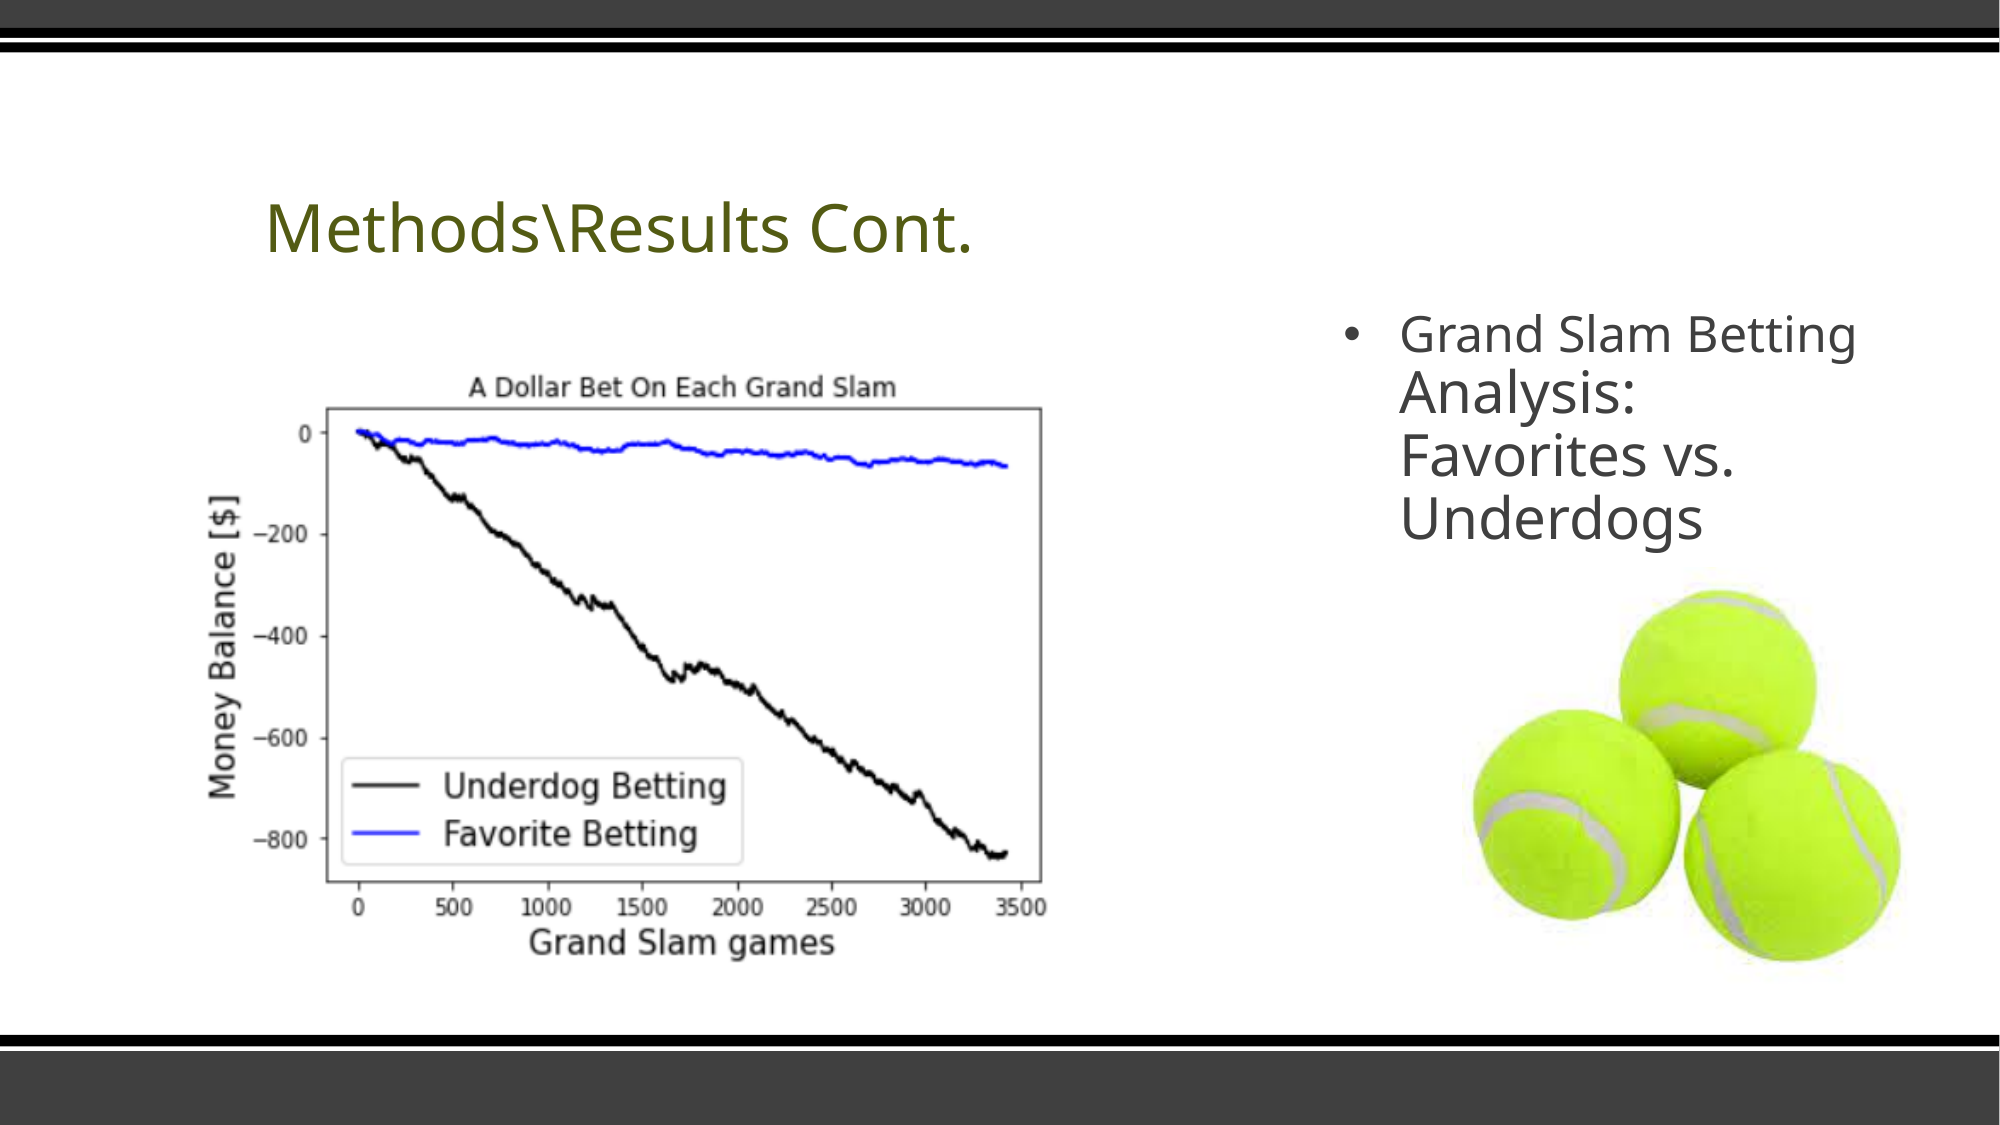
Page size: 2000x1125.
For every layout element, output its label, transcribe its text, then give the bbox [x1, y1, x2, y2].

text_box Grand Slam Betting Analysis: Favorites vs. Underdogs [1328, 301, 1879, 560]
picture [1461, 567, 1926, 997]
picture [61, 361, 1344, 998]
title Methods\Results Cont. [249, 99, 1750, 275]
